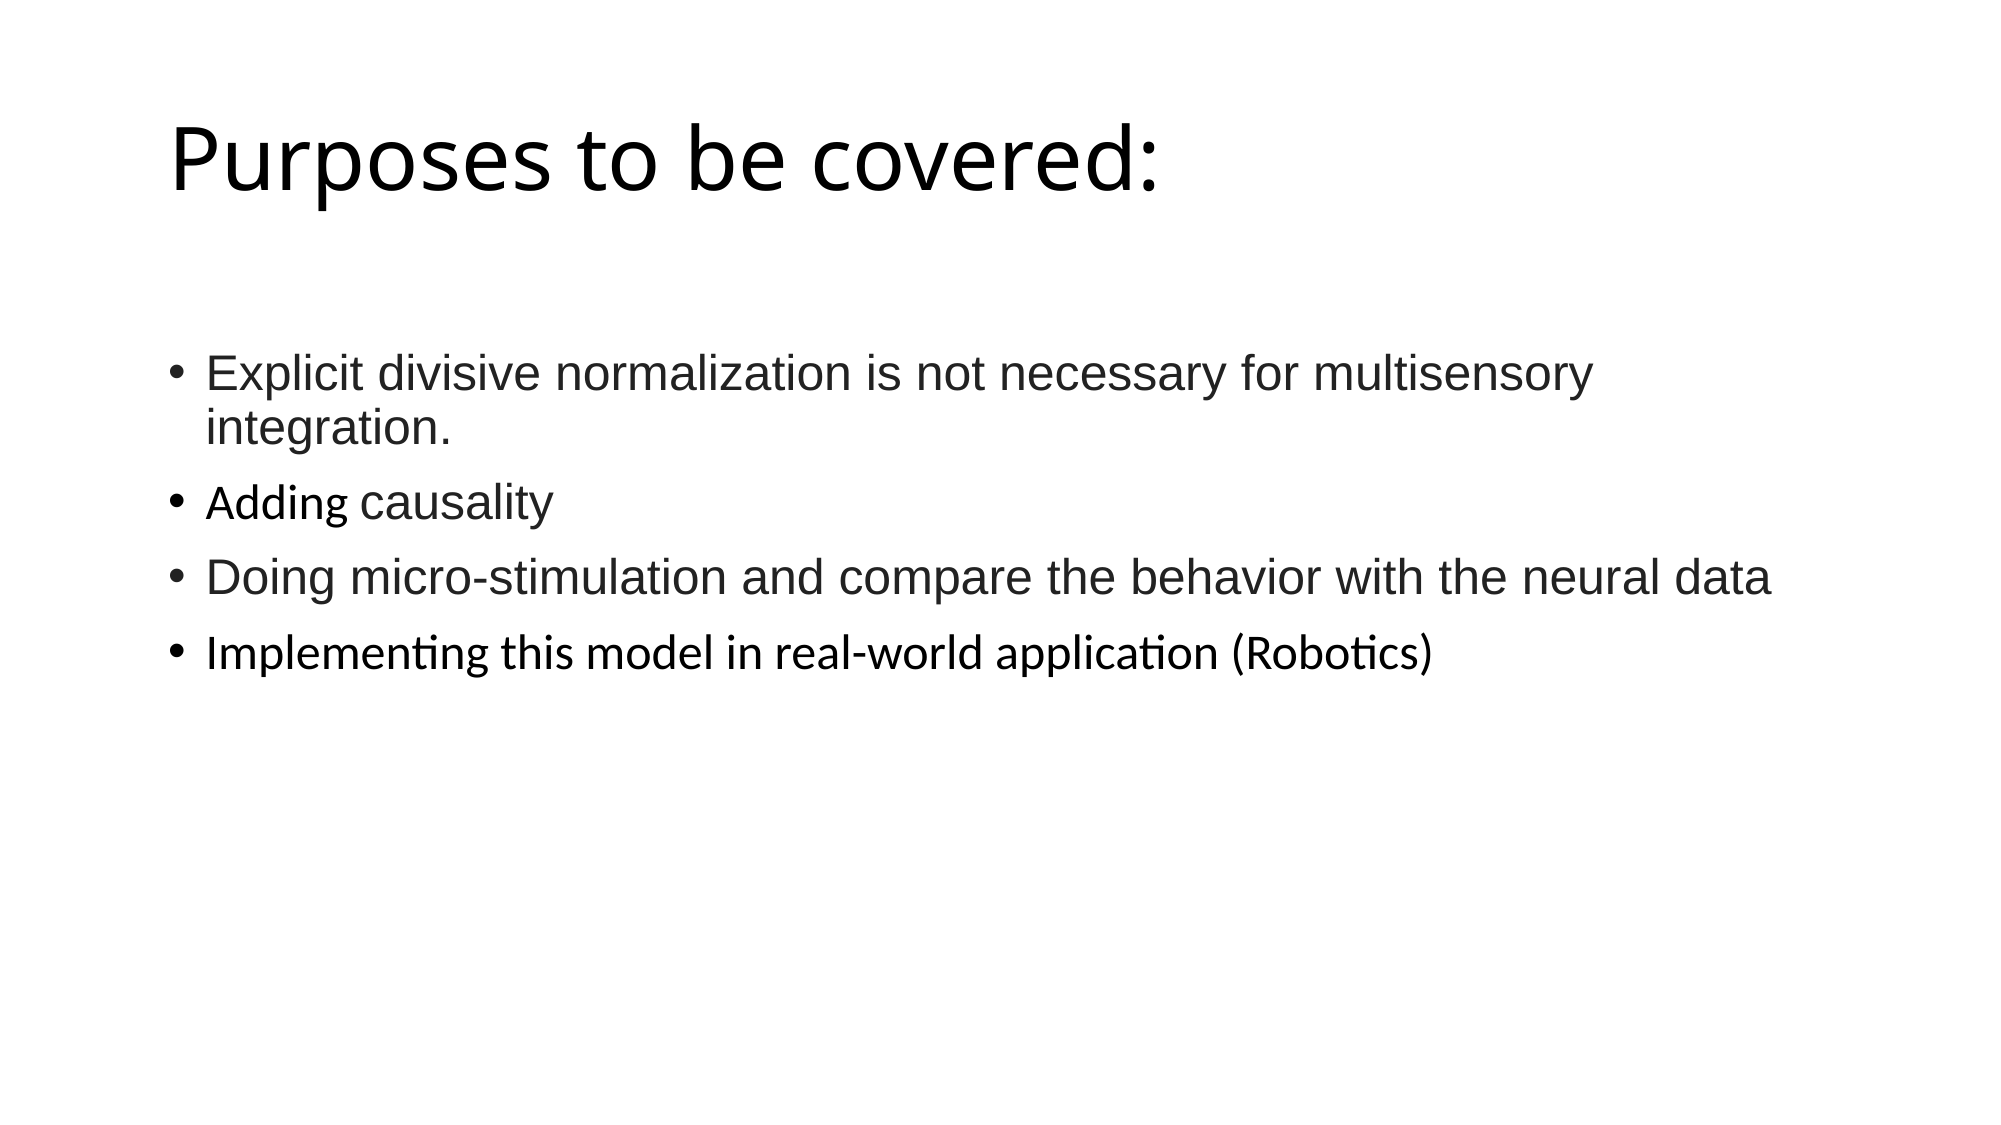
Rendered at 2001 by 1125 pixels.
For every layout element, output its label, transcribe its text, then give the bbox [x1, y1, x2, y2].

title Purposes to be covered: [153, 106, 1879, 324]
list Explicit divisive normalization is not necessary for multisensory integration. Adding causality Doing micro-stimulation and compare the behavior with the neural data Implementing this model in real-world application (Robotics) [153, 259, 1835, 973]
